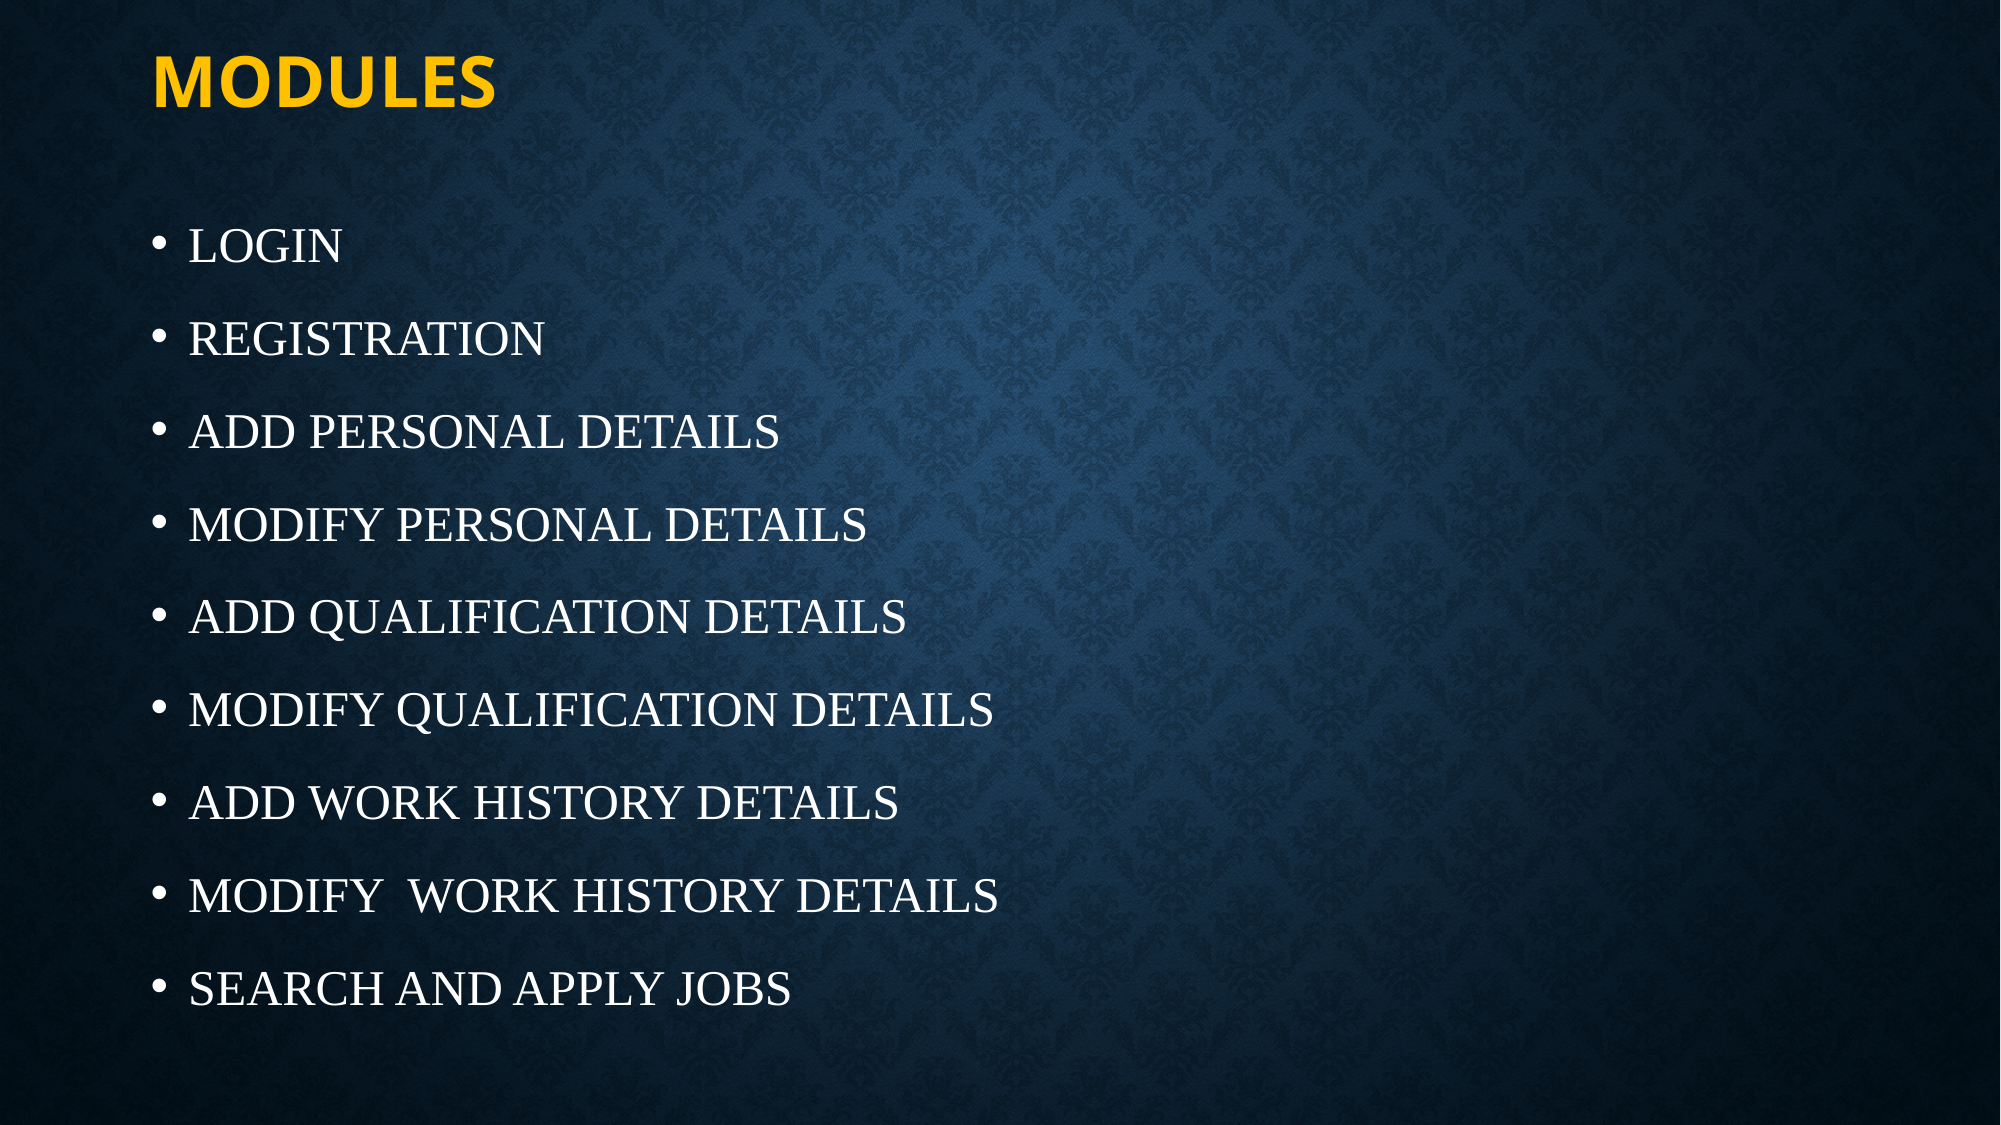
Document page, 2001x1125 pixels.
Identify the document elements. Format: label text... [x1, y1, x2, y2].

title modules [135, 0, 1834, 192]
list LOGIN REGISTRATION ADD PERSONAL DETAILS MODIFY PERSONAL DETAILS ADD QUALIFICATION DETAILS MODIFY QUALIFICATION DETAILS ADD WORK HISTORY DETAILS MODIFY WORK HISTORY DETAILS SEARCH AND APPLY JOBS [135, 192, 1928, 948]
